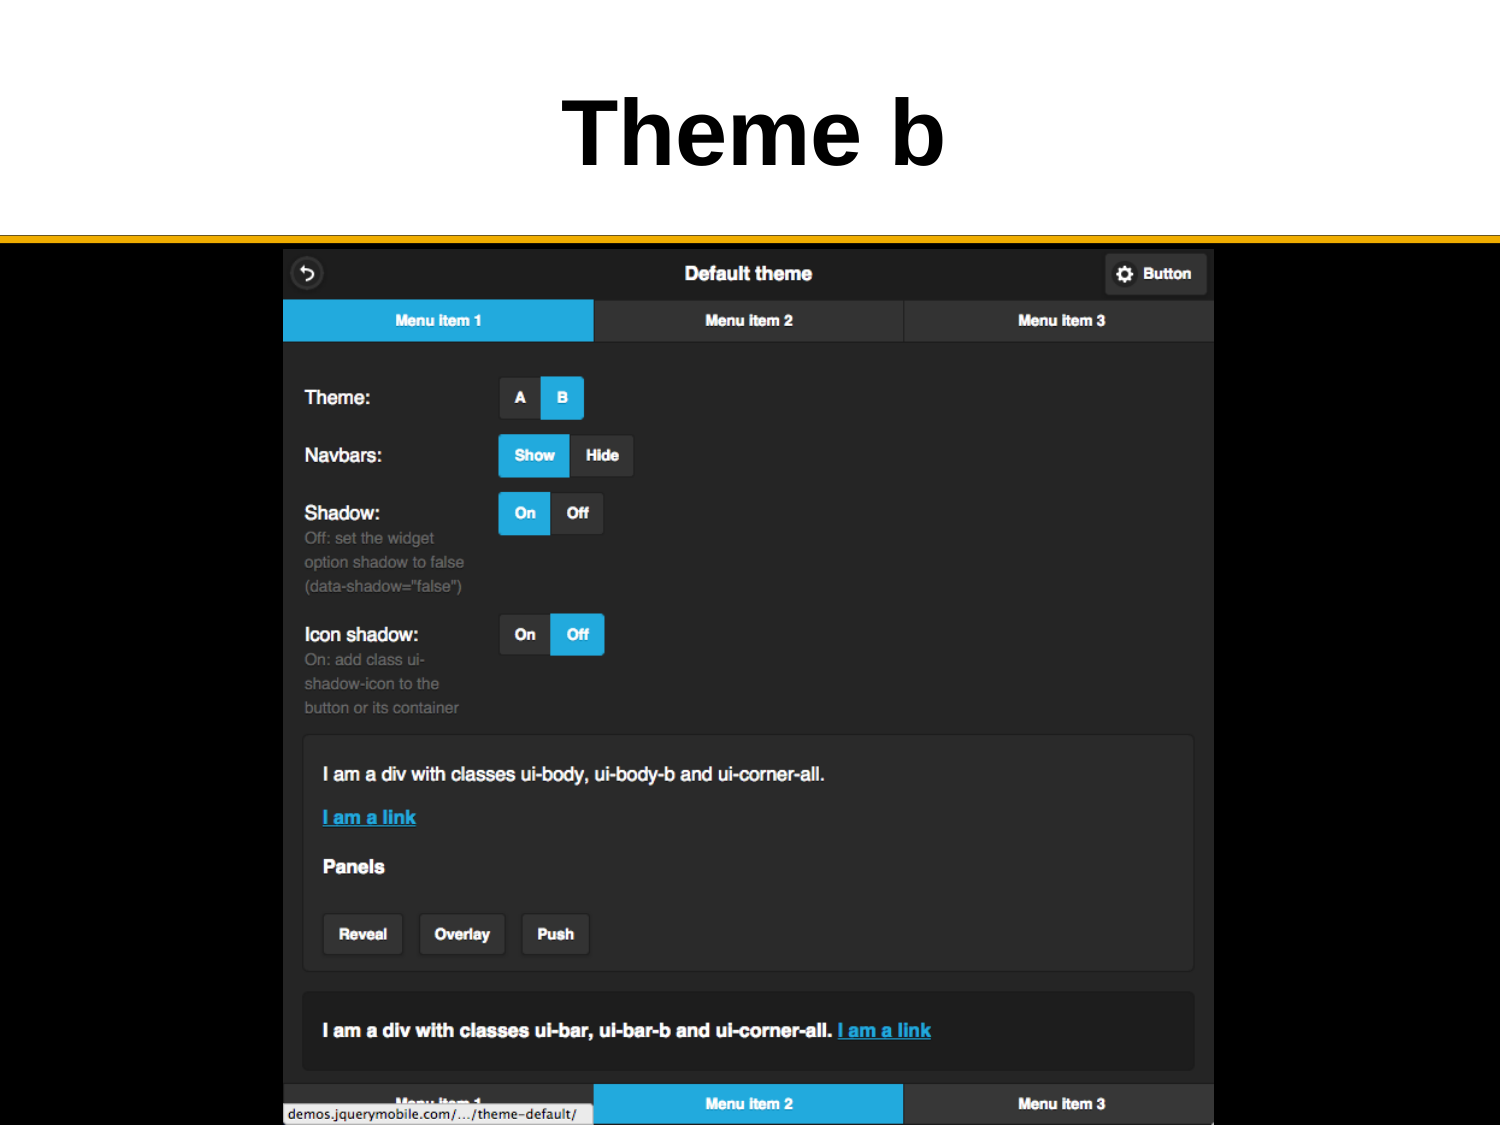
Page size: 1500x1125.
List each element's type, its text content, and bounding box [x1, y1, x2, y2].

title Theme b [75, 25, 1425, 231]
picture [283, 249, 1214, 1125]
